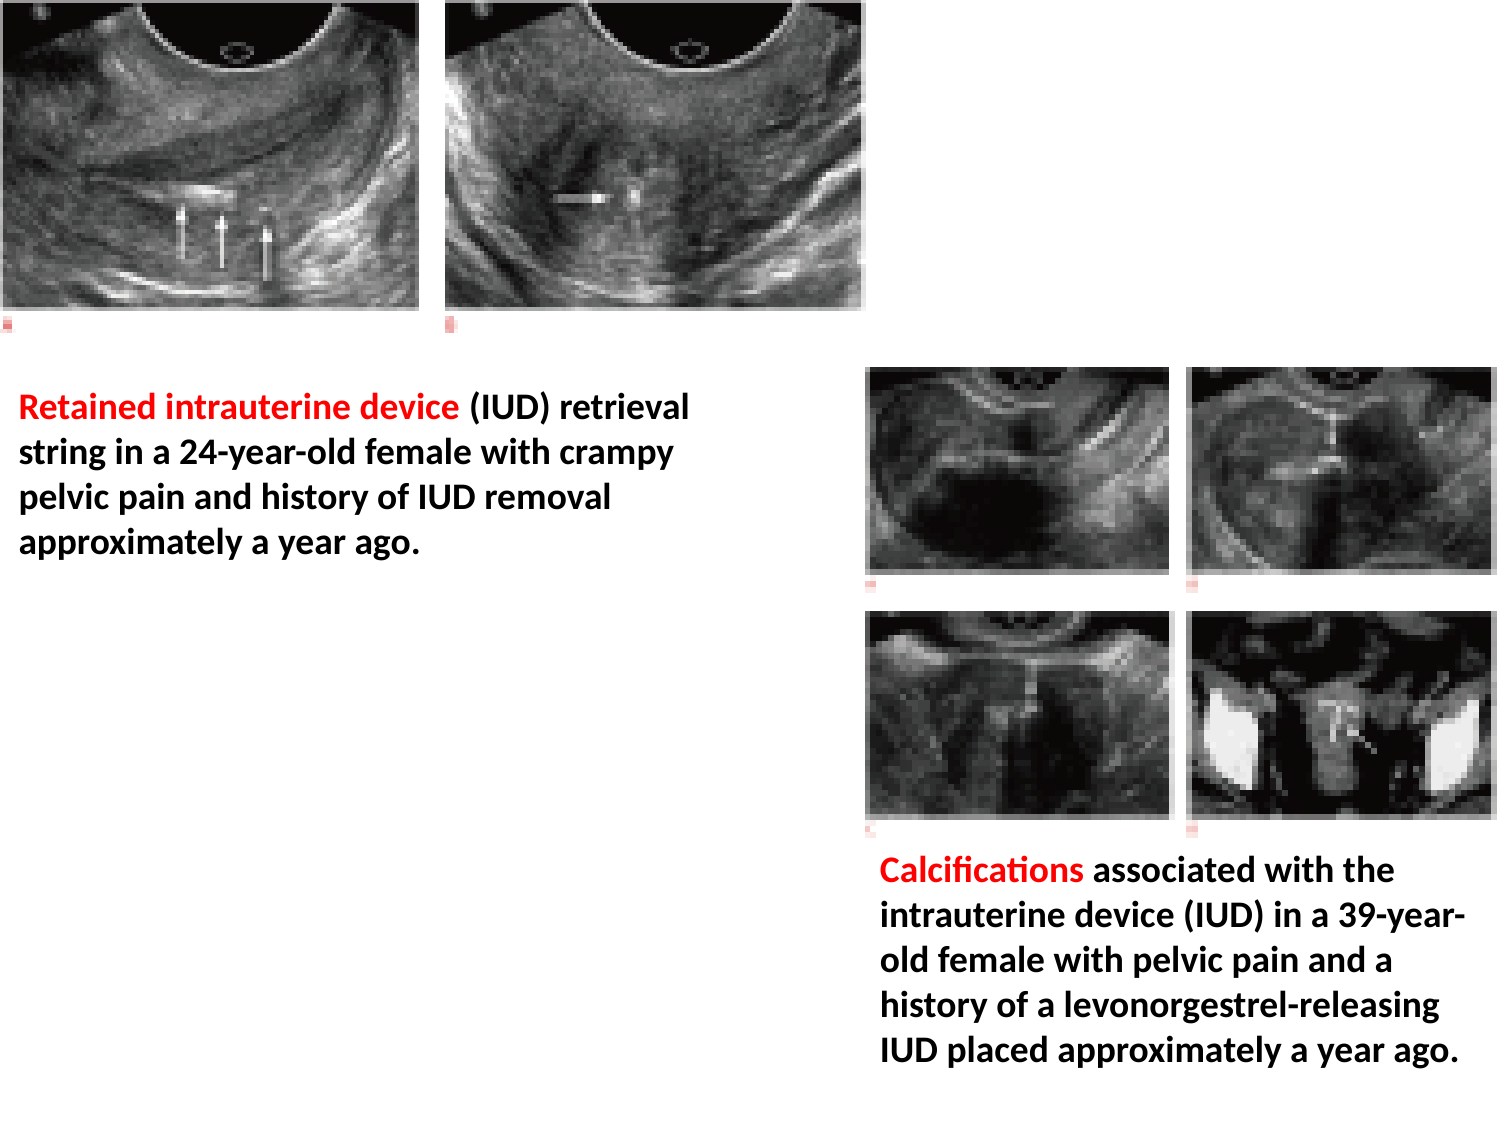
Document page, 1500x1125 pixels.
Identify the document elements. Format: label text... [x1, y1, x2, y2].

text_box Calcifications associated with the intrauterine device (IUD) in a 39-year-old female with pelvic pain and a history of a levonorgestrel-releasing IUD placed approximately a year ago. [865, 846, 1497, 1078]
picture [864, 366, 1497, 839]
picture [0, 0, 866, 338]
text_box Retained intrauterine device (IUD) retrieval string in a 24-year-old female with crampy pelvic pain and history of IUD removal approximately a year ago. [3, 374, 742, 570]
